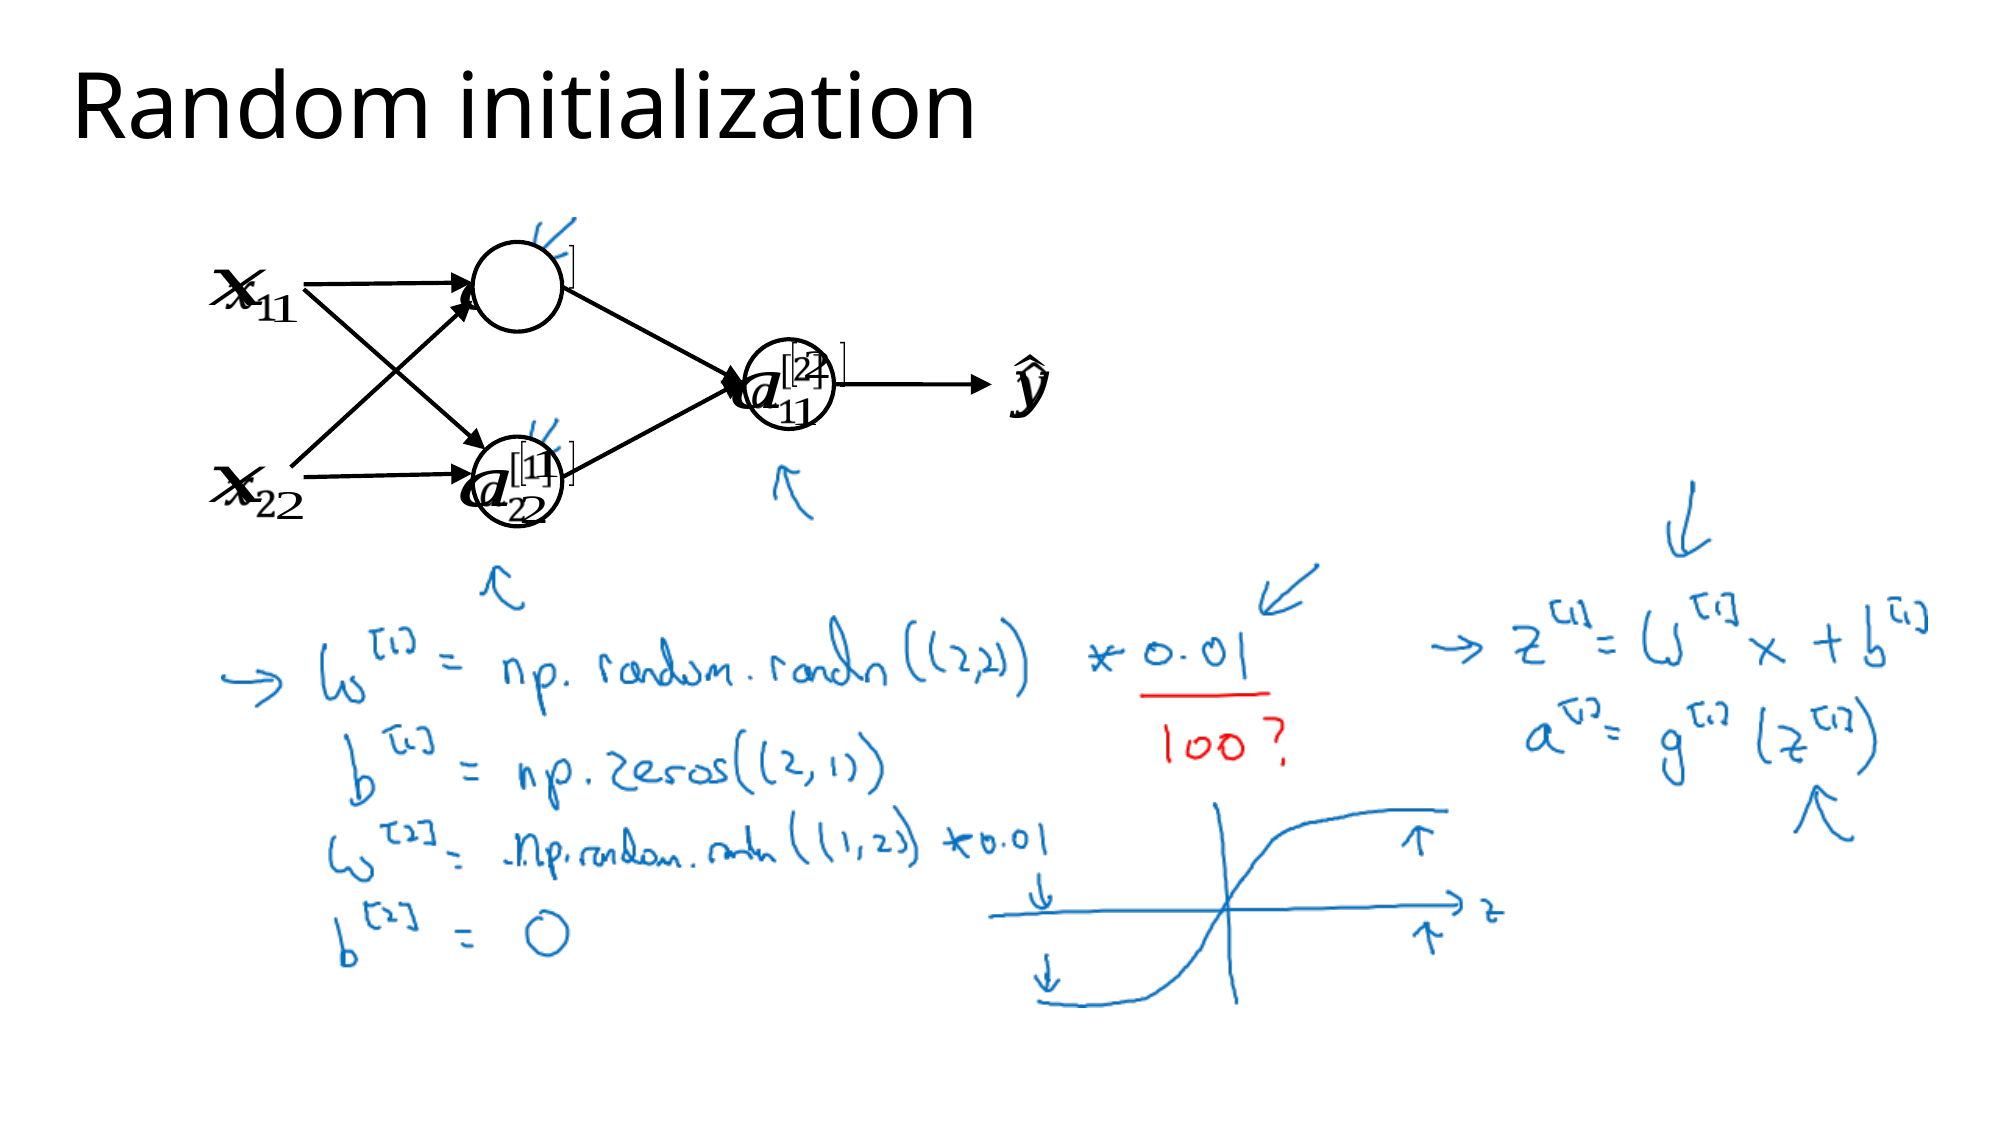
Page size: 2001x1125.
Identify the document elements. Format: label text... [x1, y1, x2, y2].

text_box [201, 246, 214, 332]
text_box Random initialization [55, 0, 2000, 218]
picture [221, 216, 1929, 1008]
text_box [201, 442, 214, 529]
